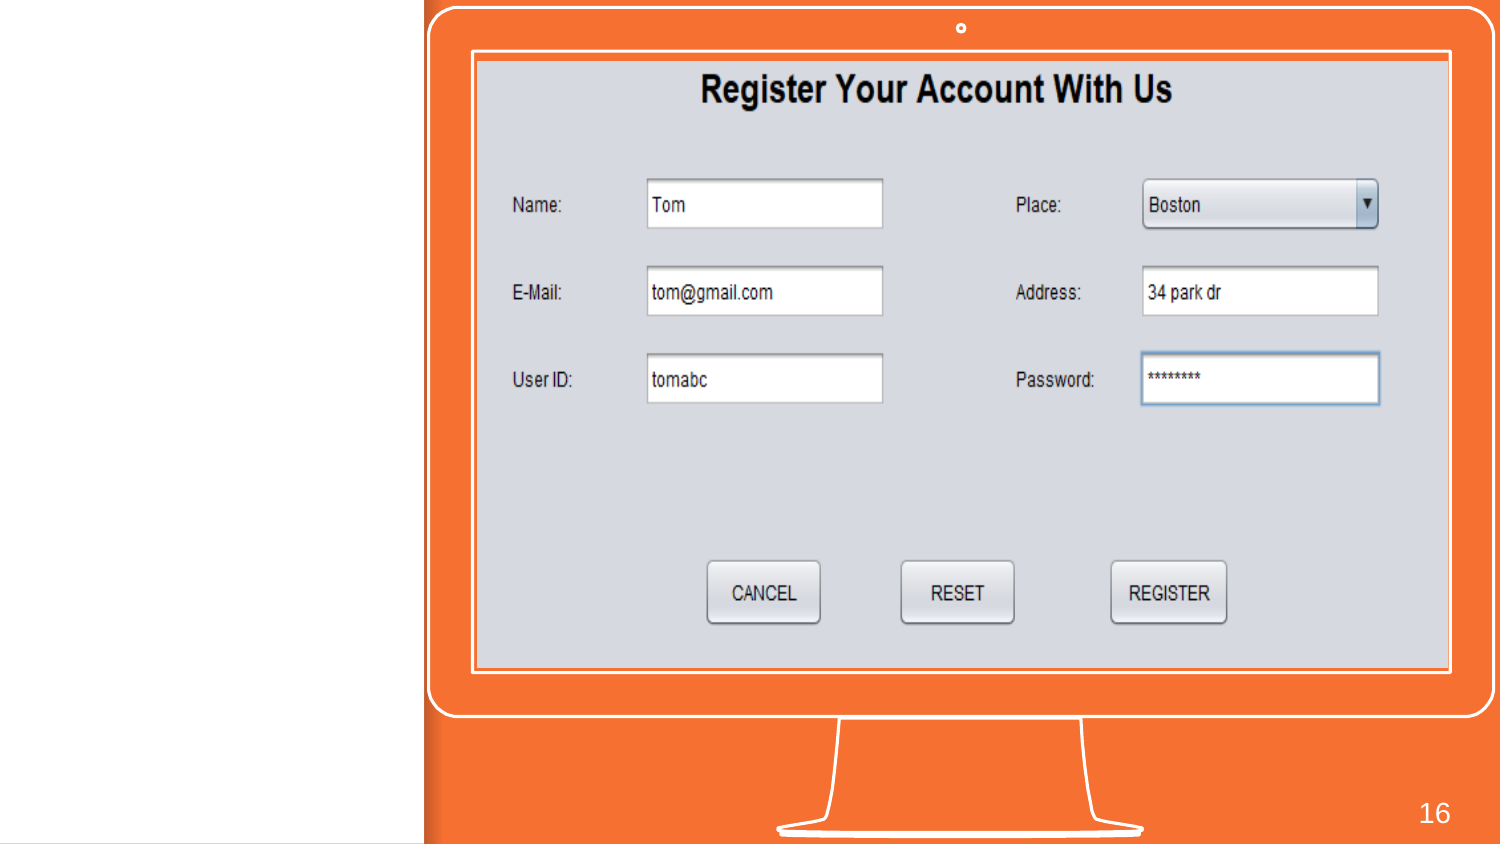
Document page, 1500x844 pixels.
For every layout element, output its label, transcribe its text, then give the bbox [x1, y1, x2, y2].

slide_number 16 [1403, 779, 1494, 844]
text_box [428, 7, 1494, 837]
picture [477, 60, 1448, 668]
